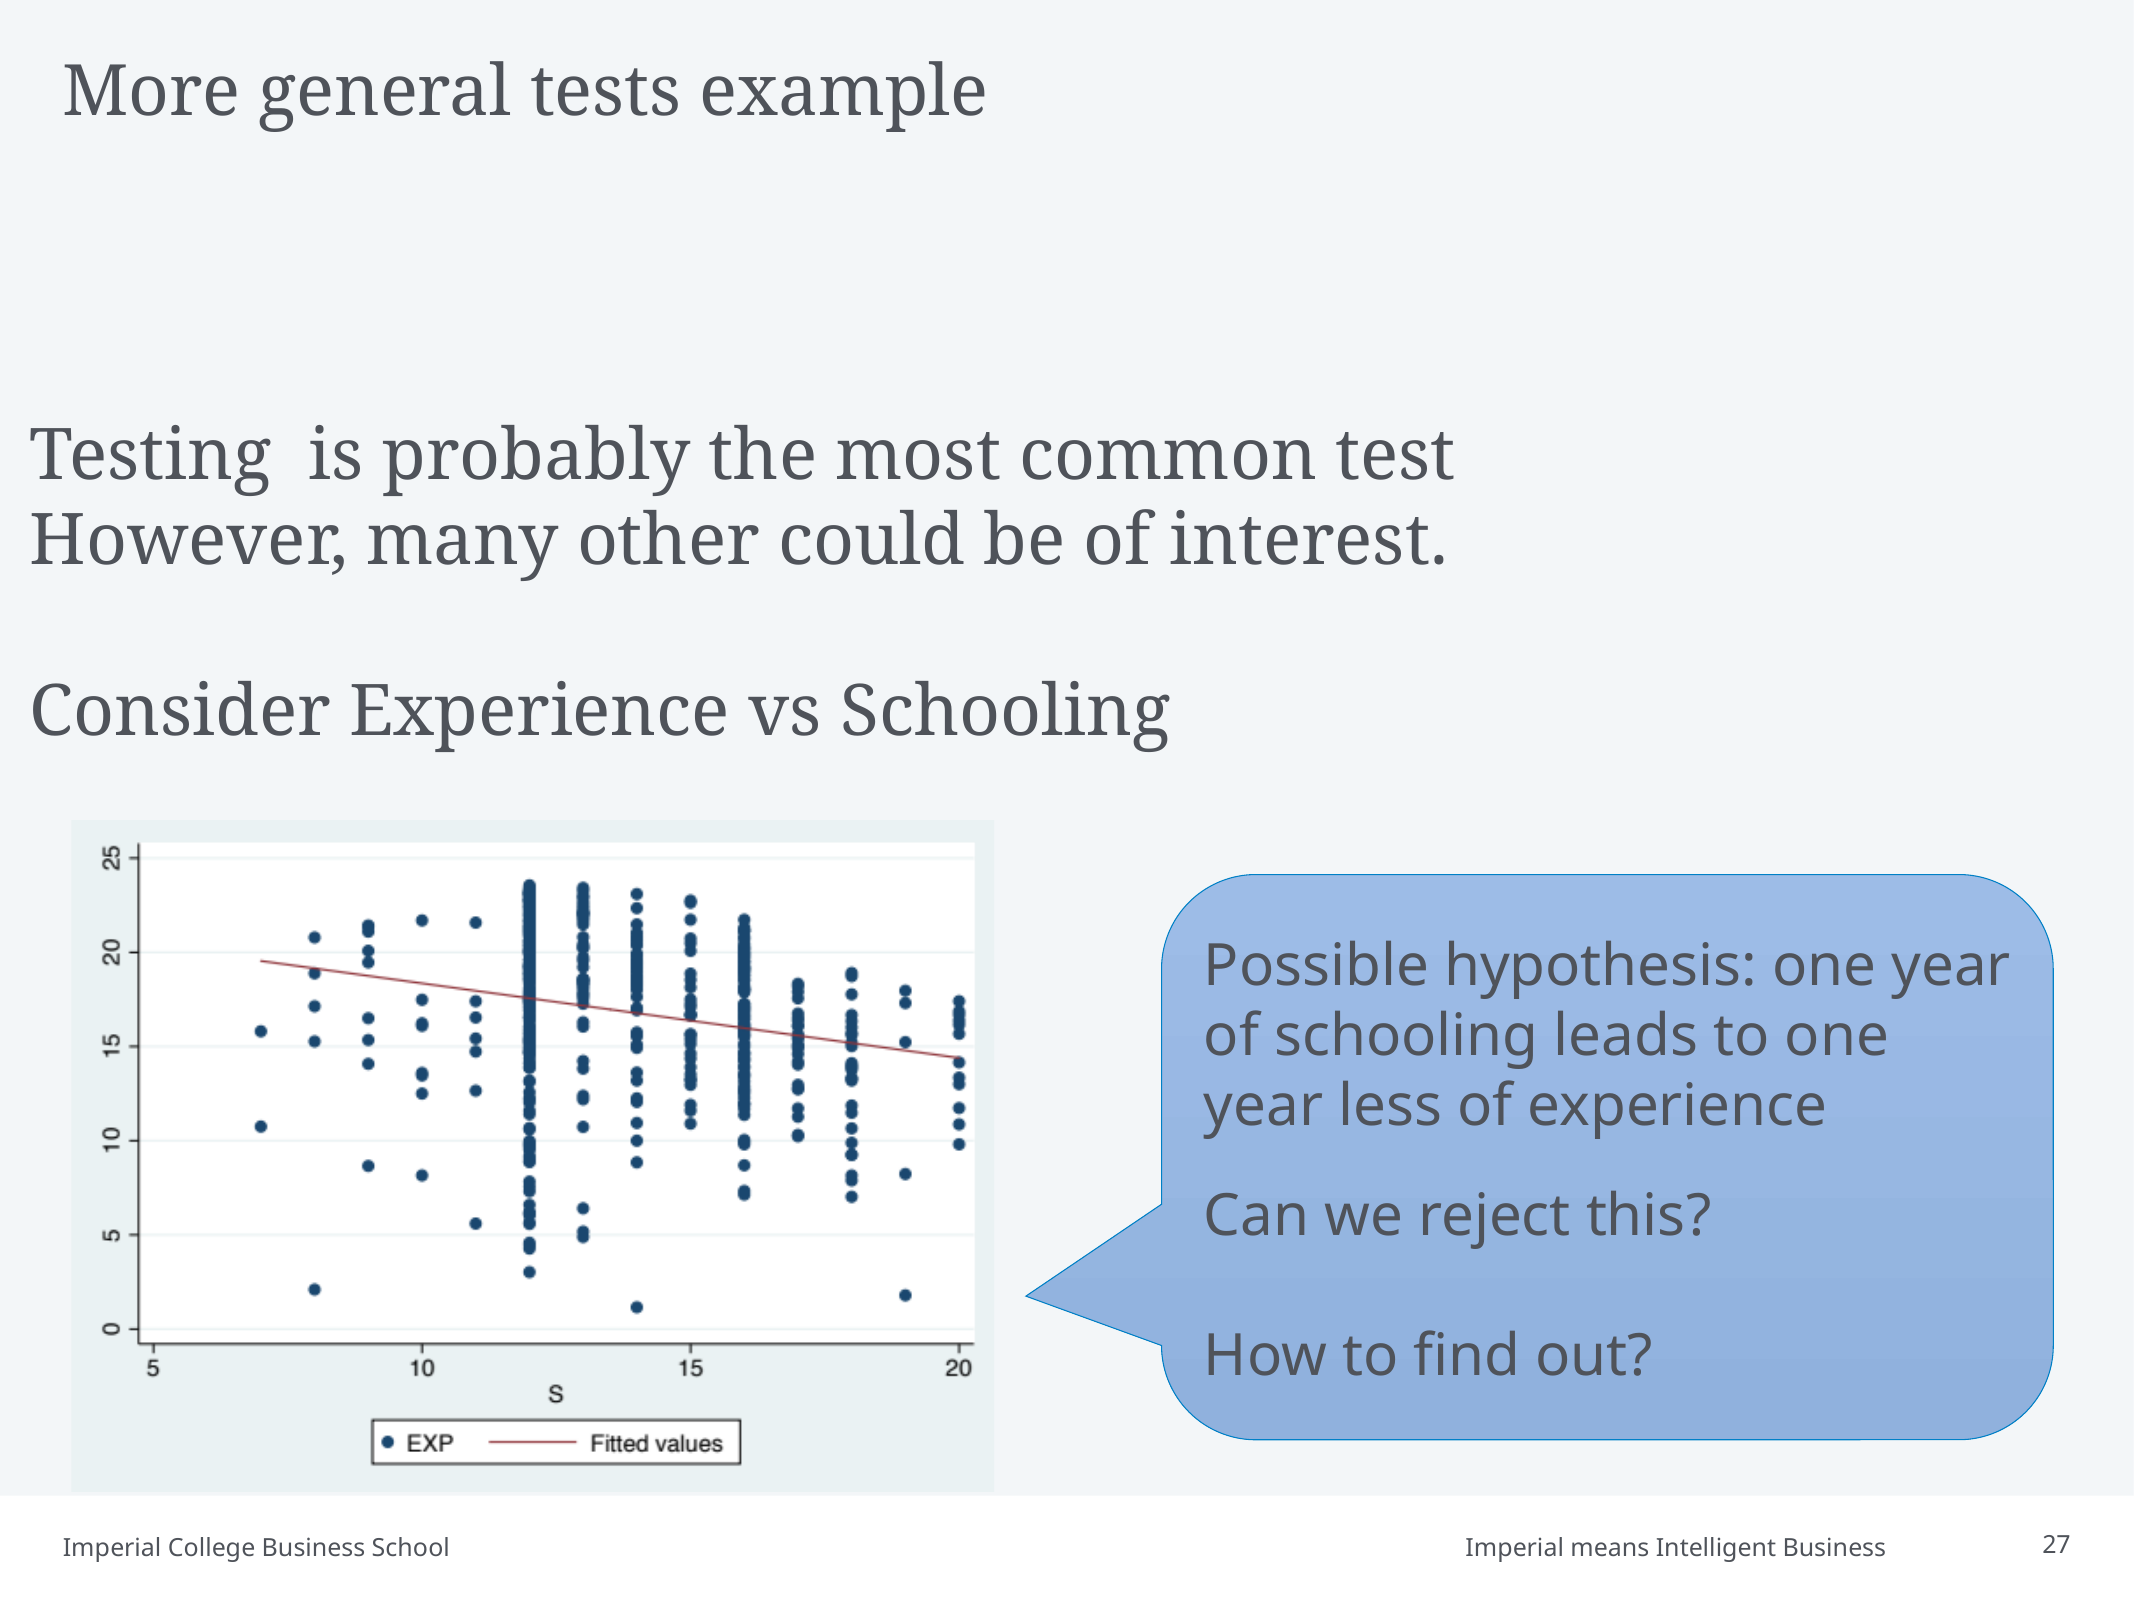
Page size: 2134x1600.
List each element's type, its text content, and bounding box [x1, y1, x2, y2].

picture [71, 820, 995, 1492]
title More general tests example [62, 50, 2071, 195]
text_box Possible hypothesis: one year of schooling leads to one year less of experience Can we reject this? How to find out? [1024, 874, 2054, 1441]
